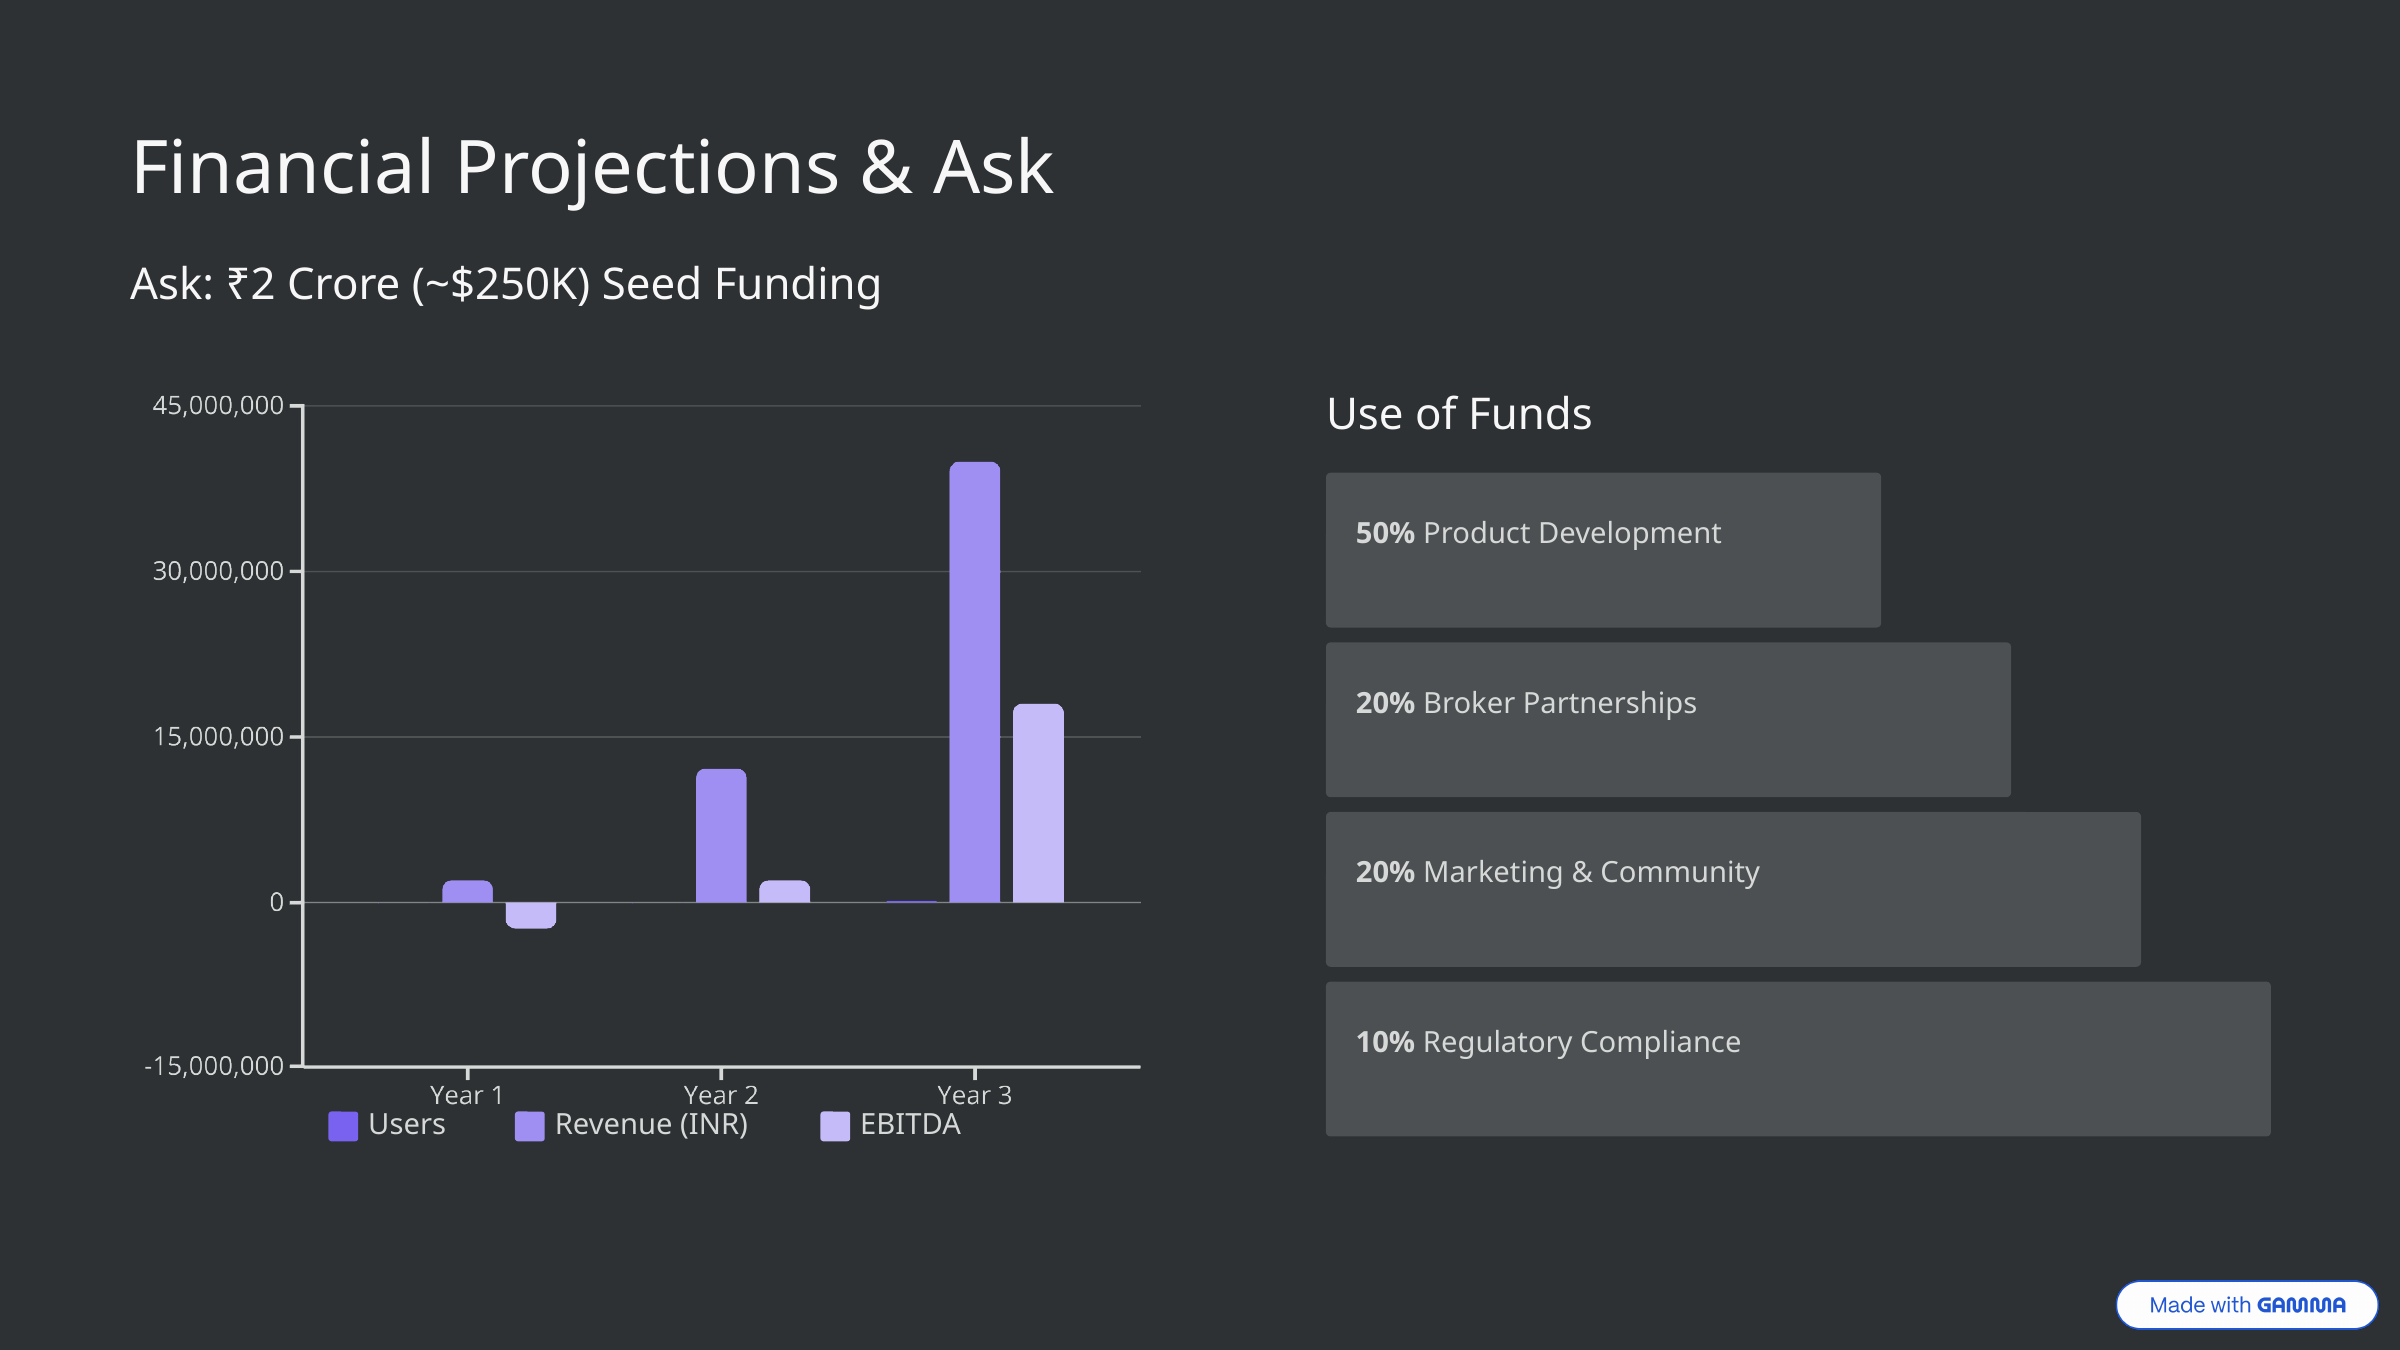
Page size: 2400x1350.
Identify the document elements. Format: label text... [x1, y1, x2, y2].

text_box [1325, 811, 2142, 967]
text_box Users [368, 1112, 451, 1142]
text_box Ask: ₹2 Crore (~$250K) Seed Funding [130, 253, 916, 309]
text_box Financial Projections & Ask [130, 115, 1075, 209]
text_box [328, 1112, 359, 1142]
text_box [514, 1112, 545, 1142]
text_box Revenue (INR) [554, 1112, 756, 1142]
text_box [1325, 981, 2271, 1137]
picture [2106, 1271, 2389, 1339]
text_box EBITDA [860, 1112, 966, 1142]
text_box 50% Product Development [1355, 502, 1852, 598]
text_box Use of Funds [1326, 383, 1773, 440]
text_box [820, 1112, 851, 1142]
text_box 20% Marketing & Community [1355, 841, 2112, 937]
text_box [1325, 472, 1882, 628]
text_box [1325, 642, 2012, 798]
picture [130, 387, 1141, 1112]
text_box 10% Regulatory Compliance [1355, 1011, 2242, 1107]
text_box 20% Broker Partnerships [1355, 672, 1982, 768]
